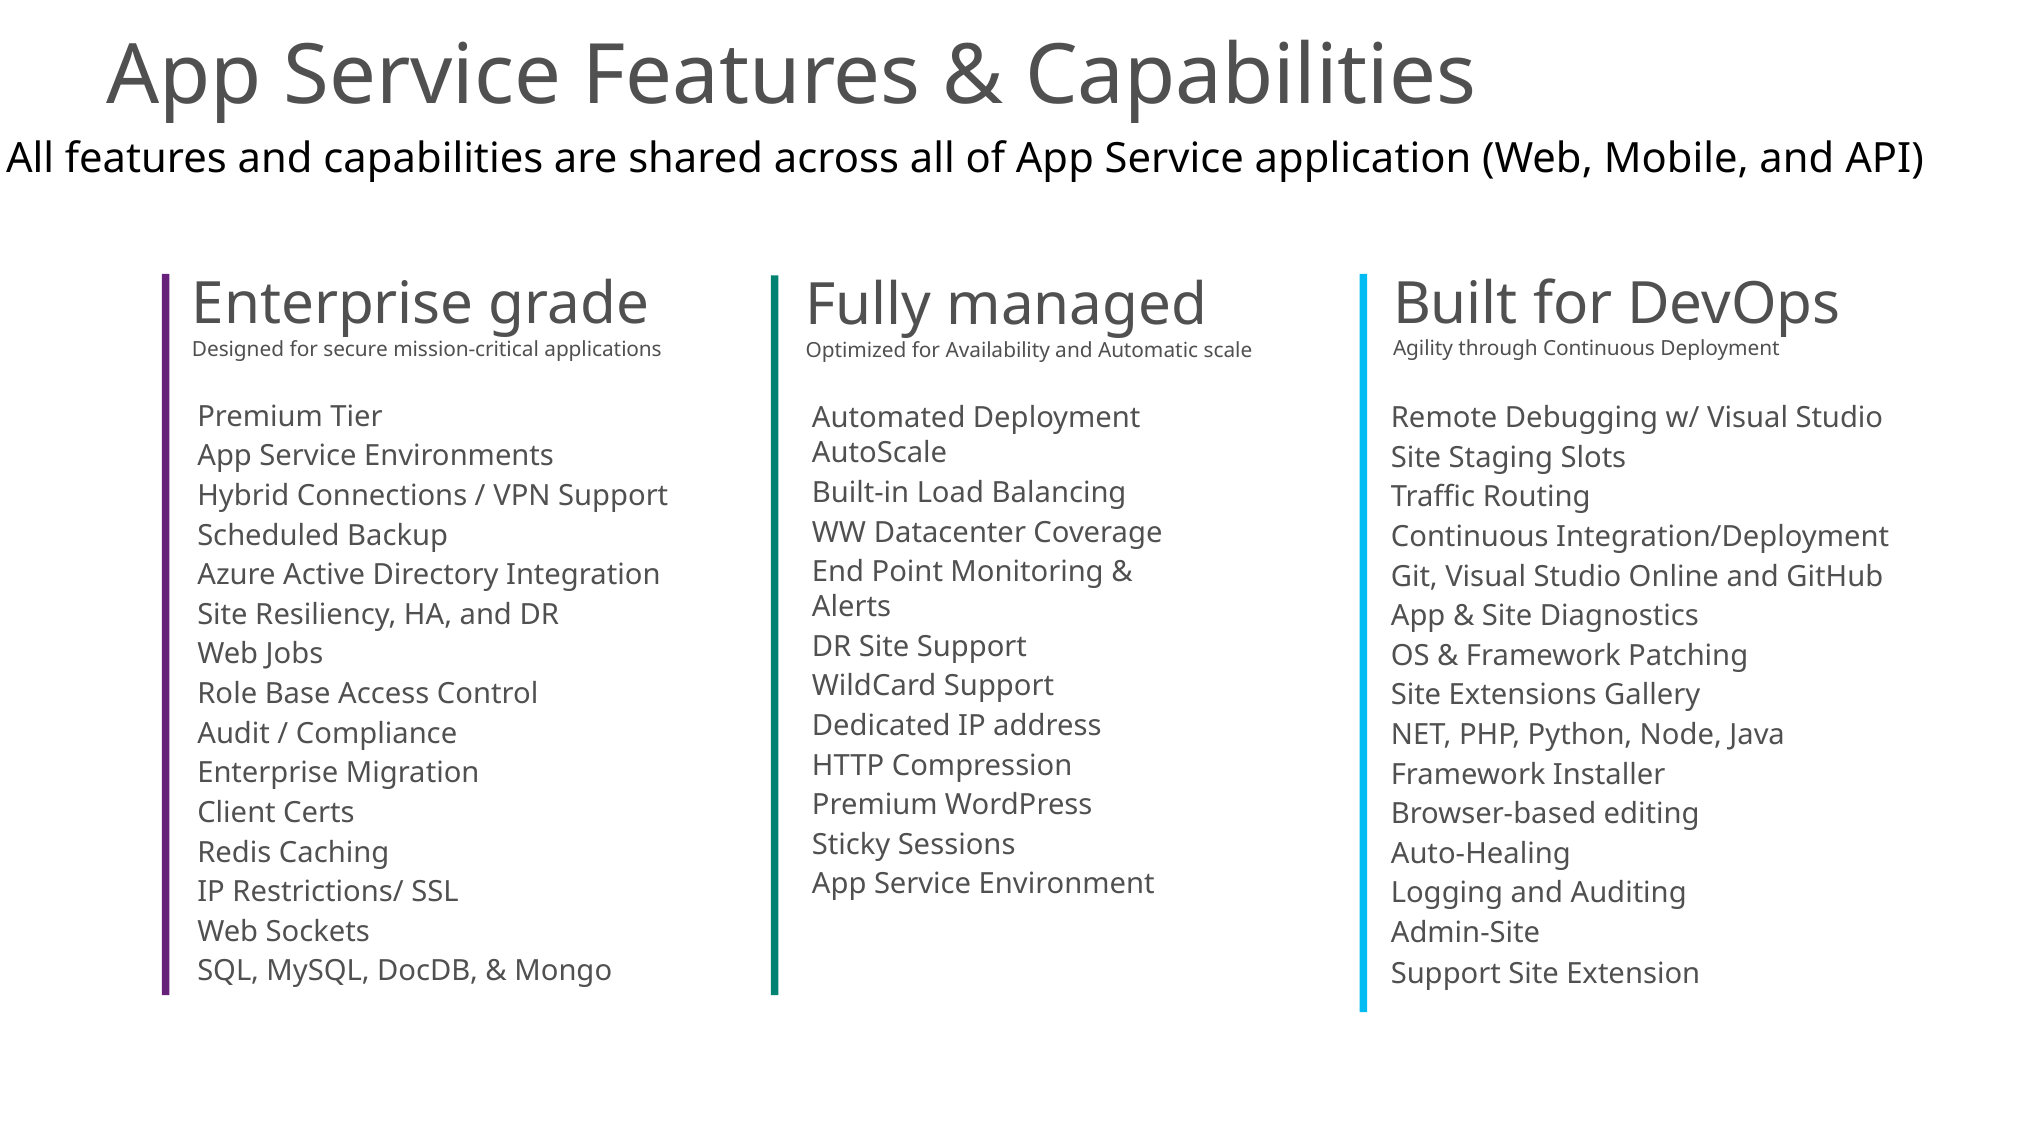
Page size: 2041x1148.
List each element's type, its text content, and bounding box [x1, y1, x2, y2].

text_box Premium Tier App Service Environments Hybrid Connections / VPN Support Scheduled Backup Azure Active Directory Integration Site Resiliency, HA, and DR Web Jobs Role Base Access Control Audit / Compliance Enterprise Migration Client Certs Redis Caching IP Restrictions/ SSL Web Sockets SQL, MySQL, DocDB, & Mongo [174, 378, 694, 1005]
text_box Built for DevOps Agility through Continuous Deployment [1370, 246, 1901, 379]
text_box Fully managed Optimized for Availability and Automatic scale [783, 248, 1360, 381]
text_box Enterprise grade Designed for secure mission-critical applications [169, 247, 789, 380]
text_box Automated Deployment AutoScale Built-in Load Balancing WW Datacenter Coverage End Point Monitoring & Alerts DR Site Support WildCard Support Dedicated IP address HTTP Compression Premium WordPress Sticky Sessions App Service Environment [789, 380, 1226, 958]
text_box [161, 273, 170, 996]
text_box All features and capabilities are shared across all of App Service application (Web, Mobile, and API) [6, 137, 1925, 183]
text_box [1359, 273, 1368, 1013]
text_box Remote Debugging w/ Visual Studio Site Staging Slots Traffic Routing Continuous Integration/Deployment Git, Visual Studio Online and GitHub App & Site Diagnostics OS & Framework Patching Site Extensions Gallery NET, PHP, Python, Node, Java Framework Installer Browser-based editing Auto-Healing Logging and Auditing Admin-Site Support Site Extension [1368, 380, 1931, 1089]
text_box [770, 274, 779, 996]
title App Service Features & Capabilities [106, 31, 2030, 144]
